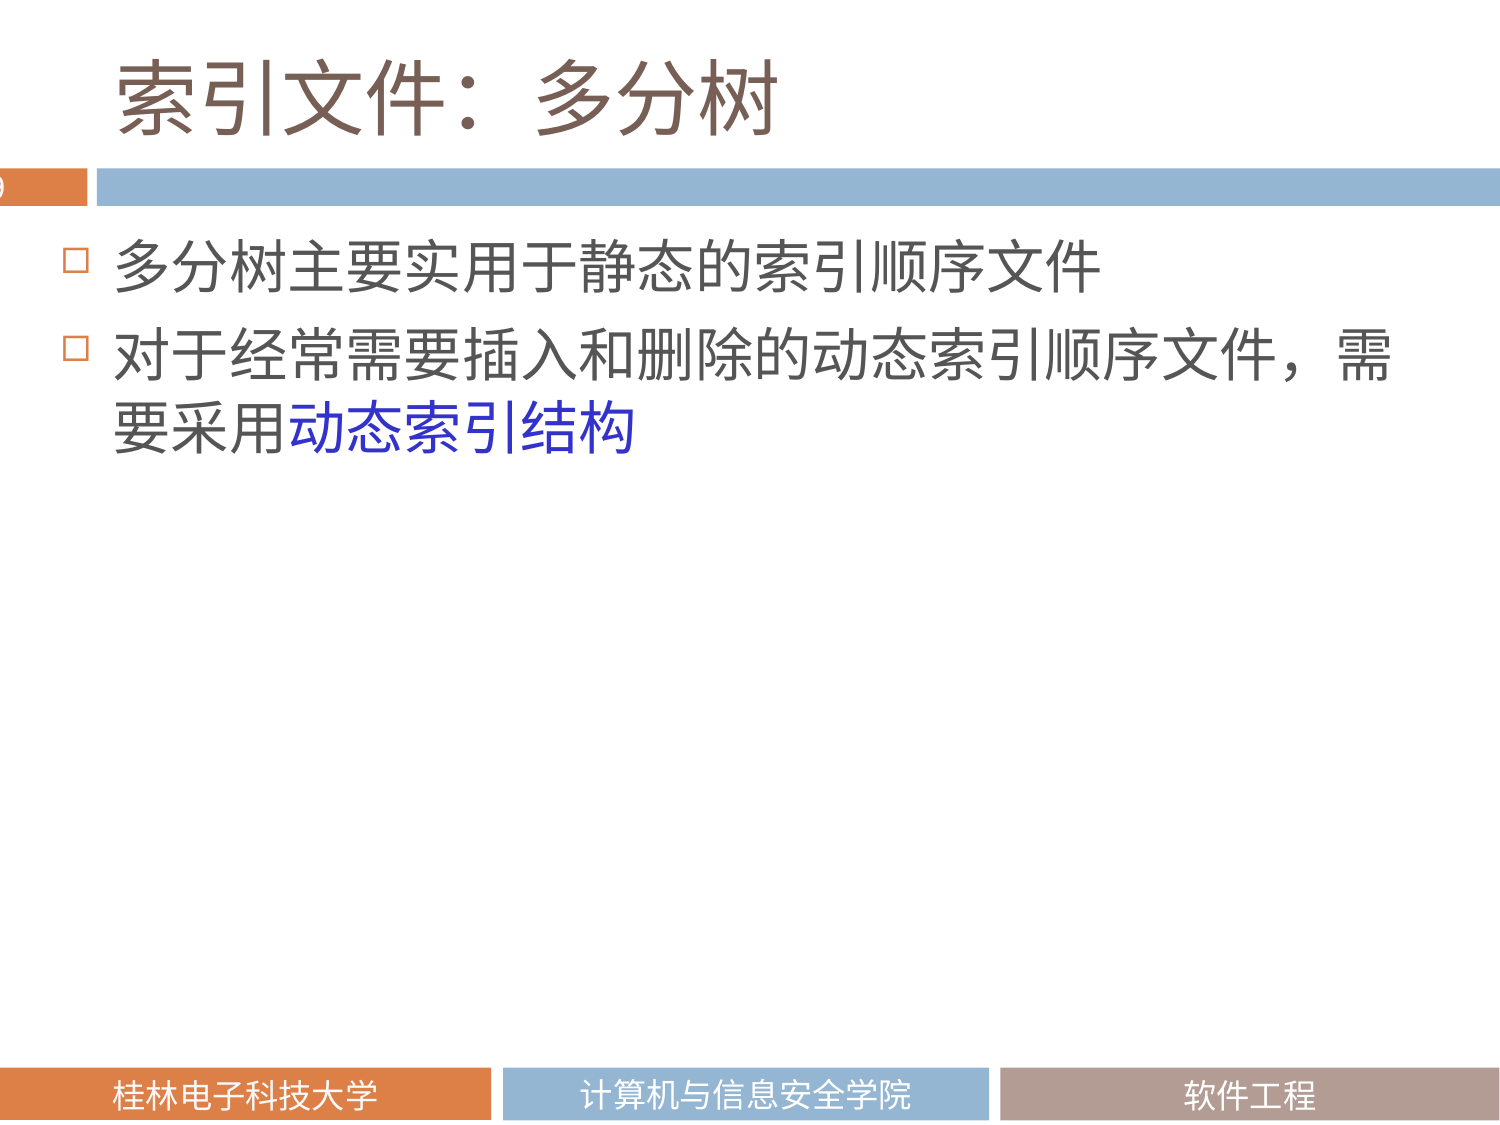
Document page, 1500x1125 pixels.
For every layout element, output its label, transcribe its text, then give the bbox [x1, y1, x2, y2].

list 多分树主要实用于静态的索引顺序文件 对于经常需要插入和删除的动态索引顺序文件，需要采用动态索引结构 [45, 219, 1467, 1046]
title 索引文件：多分树 [99, 37, 1438, 155]
